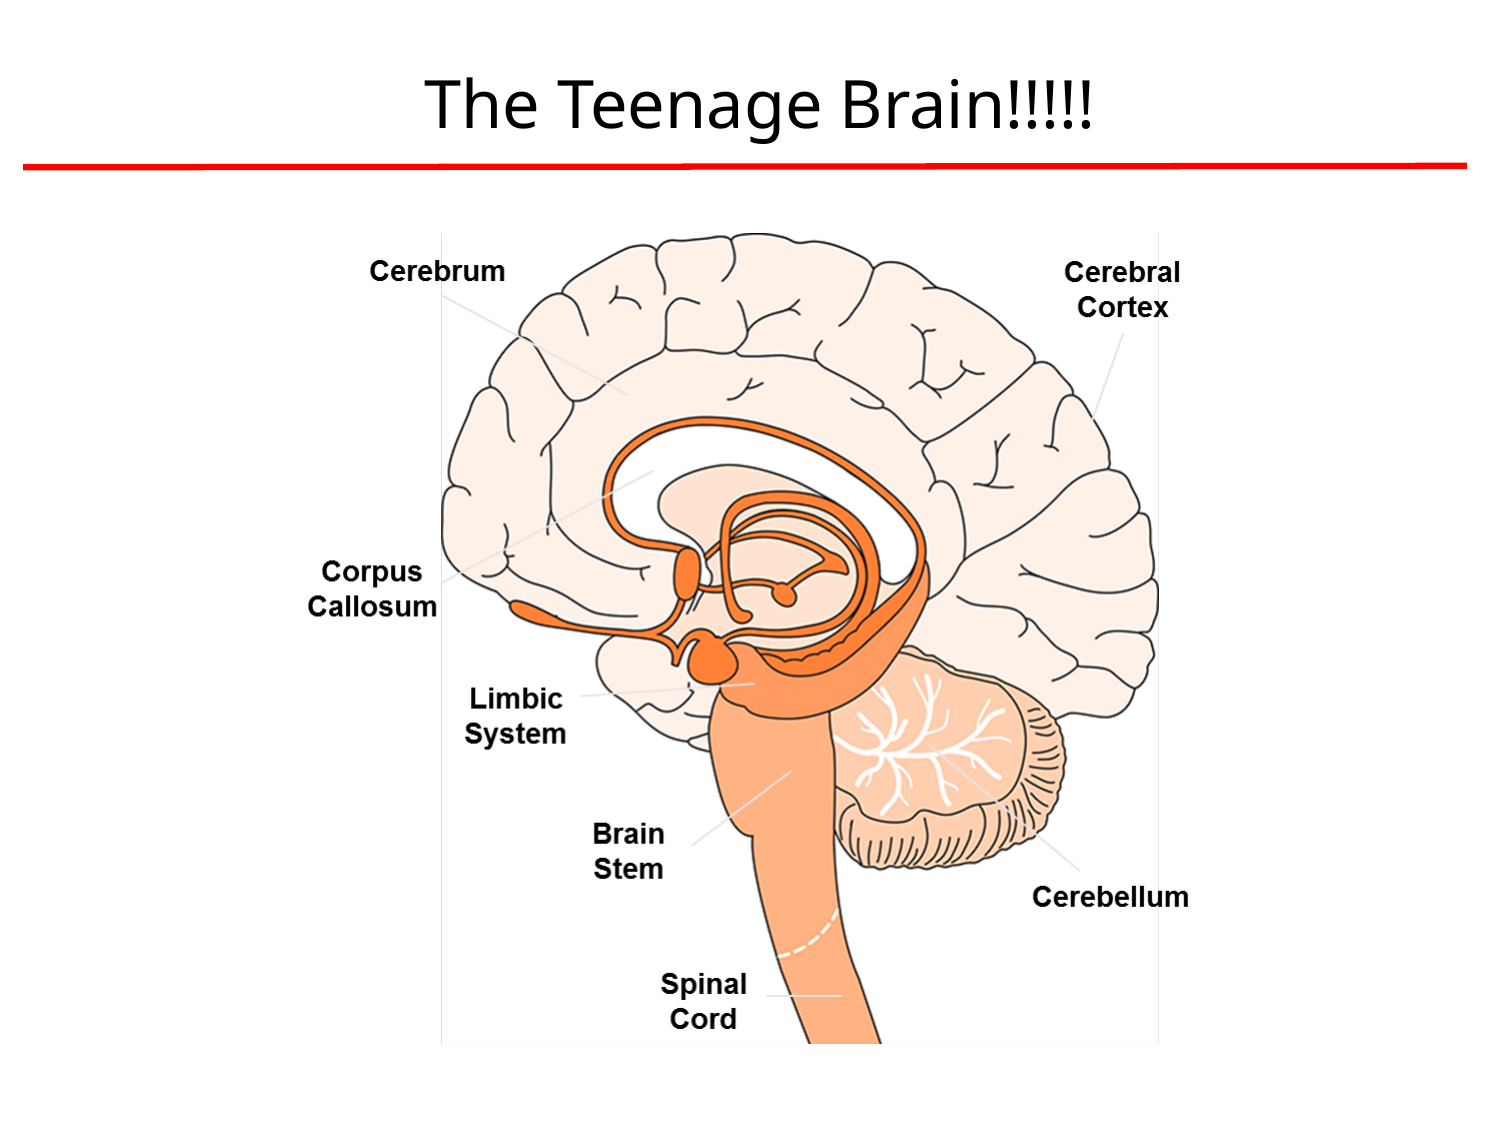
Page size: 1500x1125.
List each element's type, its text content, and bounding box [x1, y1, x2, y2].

text_box The Teenage Brain!!!!! [349, 54, 1172, 151]
picture [278, 233, 1242, 1055]
